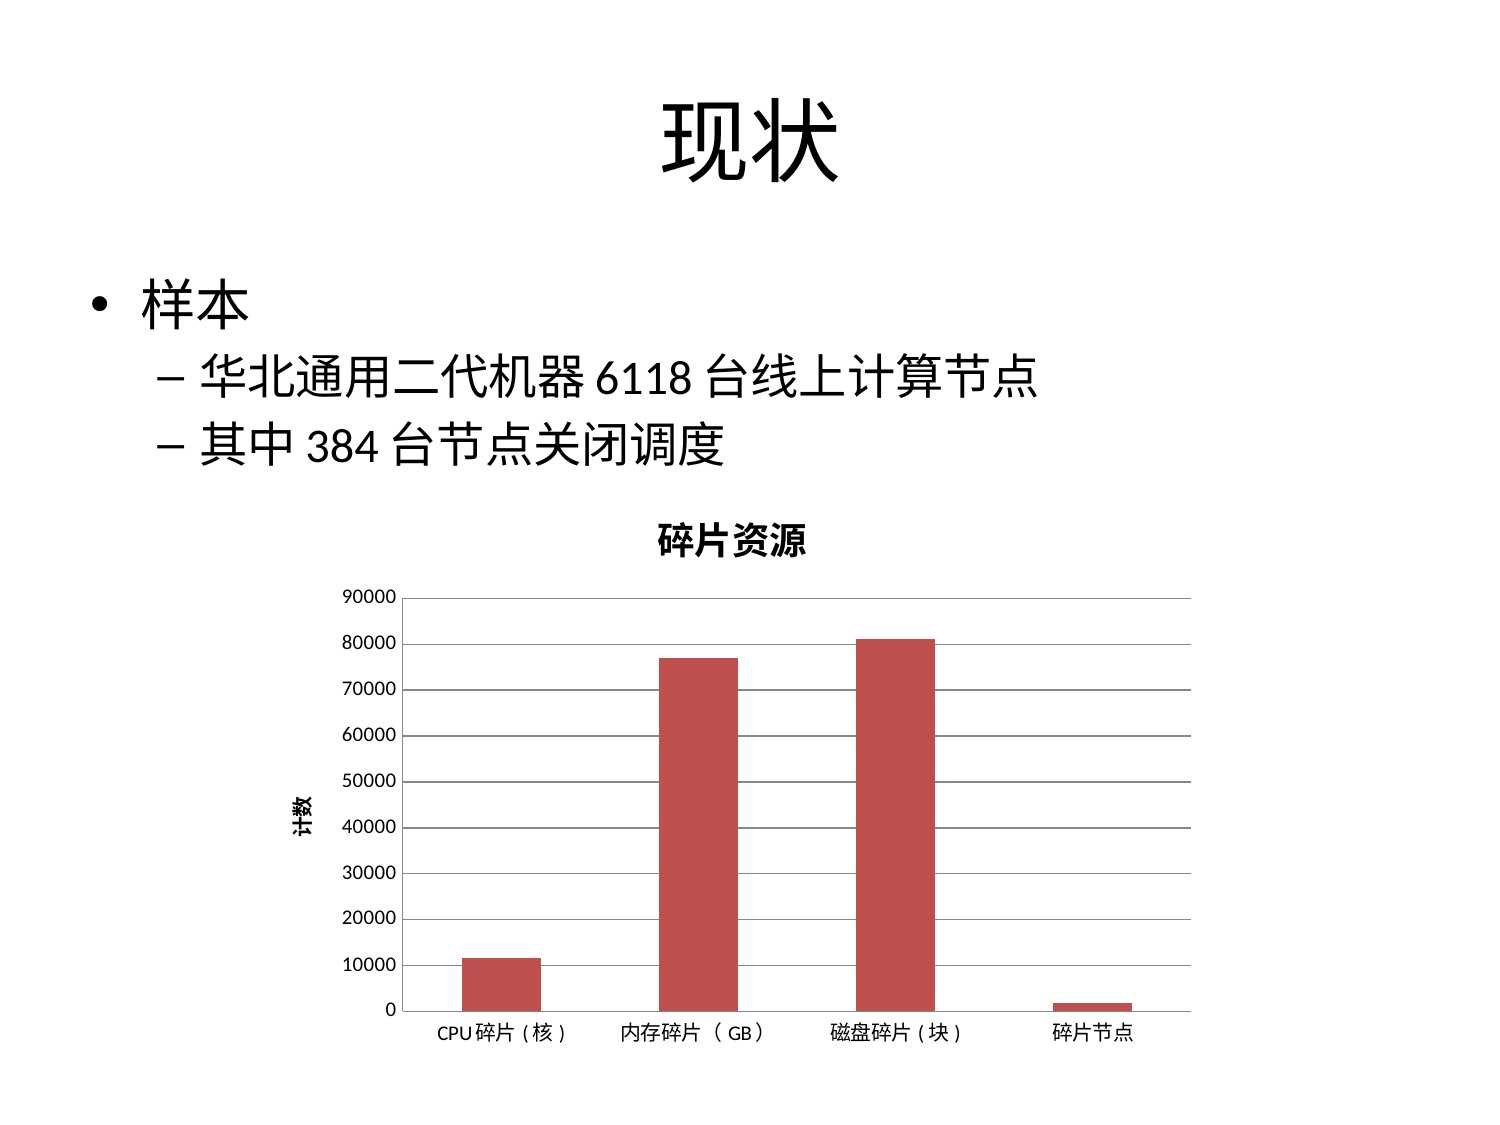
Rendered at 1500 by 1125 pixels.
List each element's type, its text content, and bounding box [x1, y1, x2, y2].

title 现状 [75, 45, 1425, 233]
list 样本 华北通用二代机器6118台线上计算节点 其中384台节点关闭调度 [75, 262, 1425, 480]
chart [253, 479, 1211, 1059]
